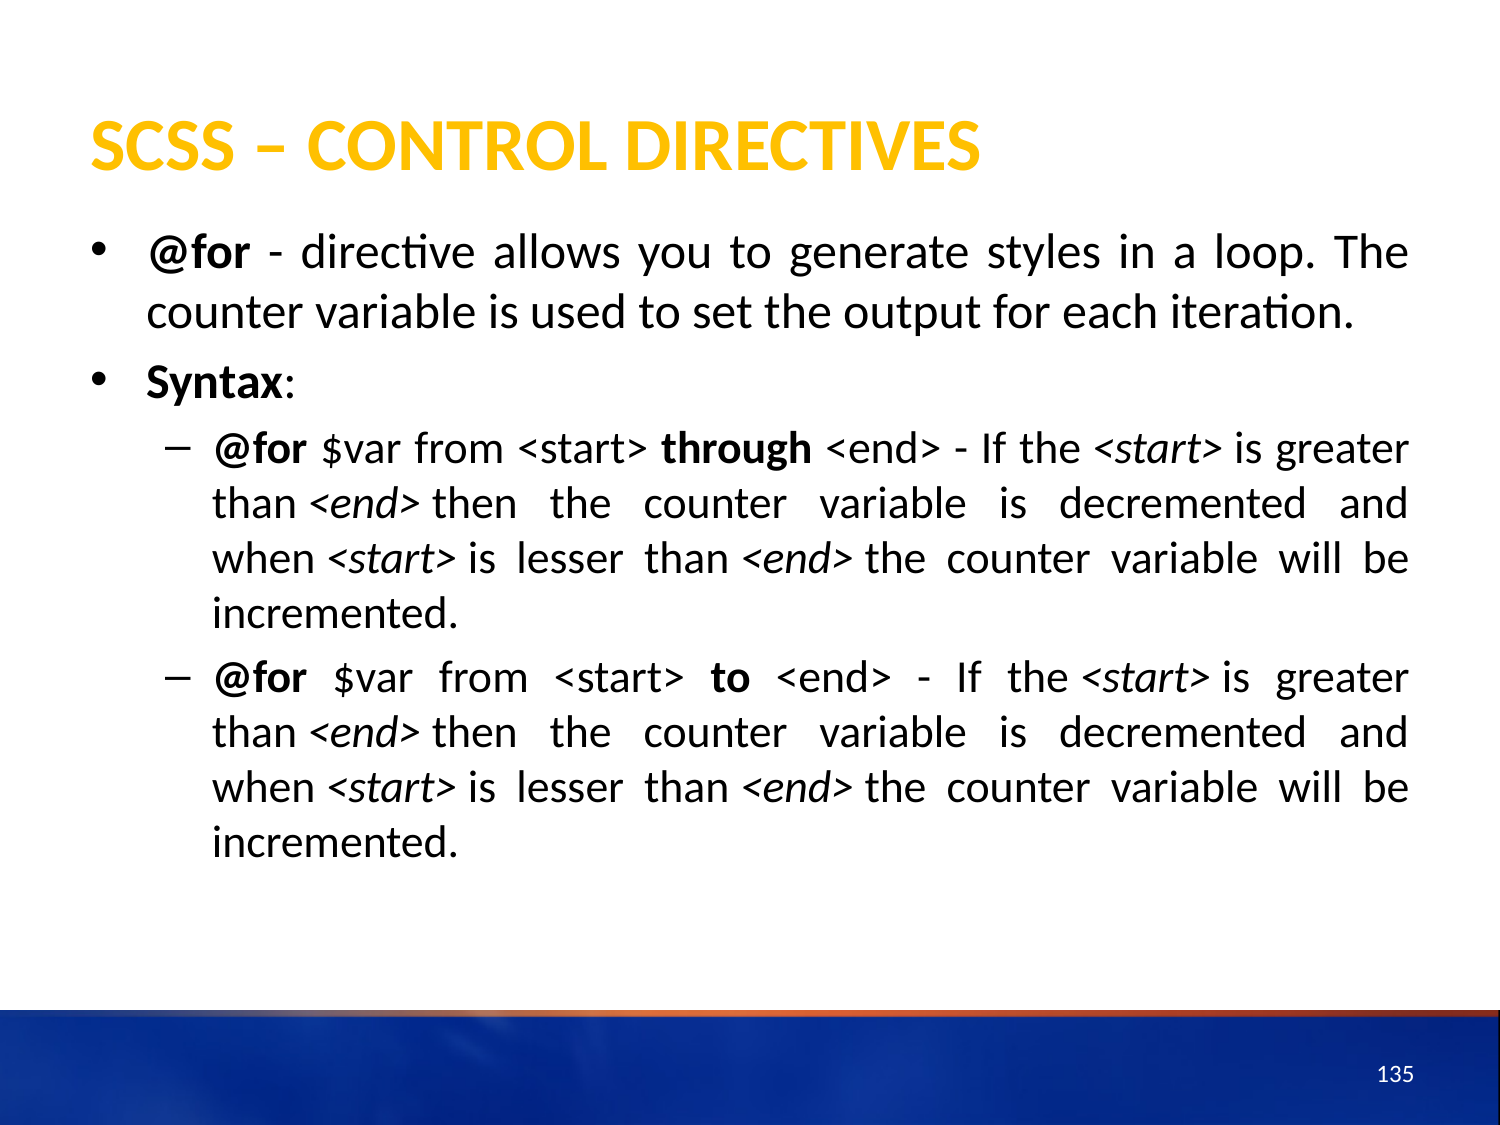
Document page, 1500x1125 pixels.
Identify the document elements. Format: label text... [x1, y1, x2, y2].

list @for - directive allows you to generate styles in a loop. The counter variable is used to set the output for each iteration. Syntax: @for $var from <start> through <end> - If the <start> is greater than <end> then the counter variable is decremented and when <start> is lesser than <end> the counter variable will be incremented. @for $var from <start> to <end> - If the <start> is greater than <end> then the counter variable is decremented and when <start> is lesser than <end> the counter variable will be incremented. [75, 210, 1425, 409]
picture [0, 1010, 1500, 1125]
title SCSS – Control Directives [75, 93, 1425, 188]
slide_number 135 [1215, 1042, 1430, 1103]
